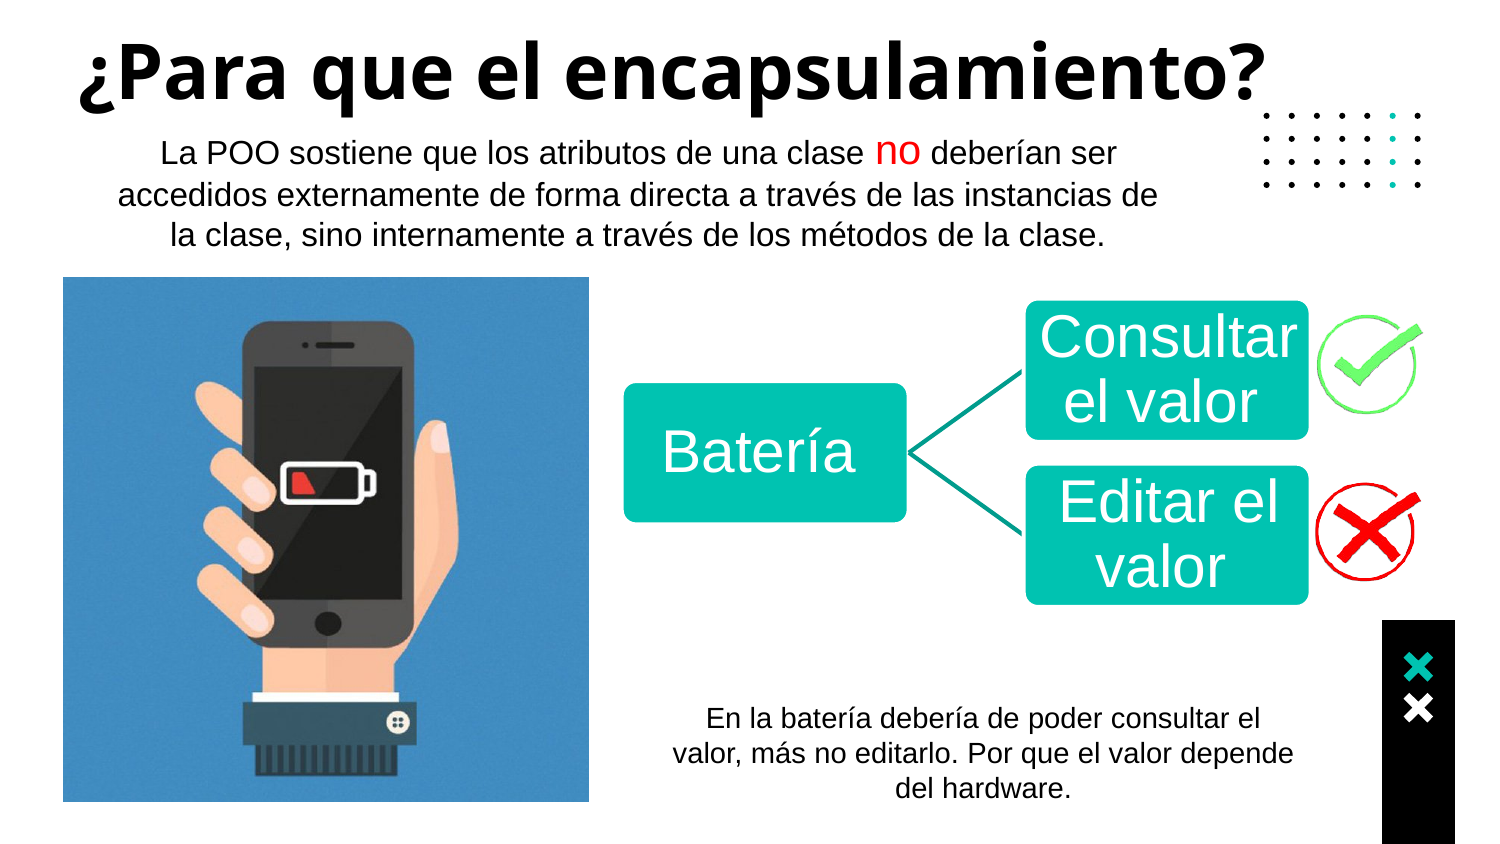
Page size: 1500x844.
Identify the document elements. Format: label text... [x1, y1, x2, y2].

title ¿Para que el encapsulamiento? [63, 7, 1393, 126]
picture [1310, 468, 1424, 589]
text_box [621, 213, 1311, 692]
picture [63, 276, 589, 802]
text_box En la batería debería de poder consultar el valor, más no editarlo. Por que el valor depende del hardware. [654, 696, 1313, 812]
picture [1312, 302, 1426, 422]
text_box La POO sostiene que los atributos de una clase no deberían ser accedidos externamente de forma directa a través de las instancias de la clase, sino internamente a través de los métodos de la clase. [94, 115, 1183, 261]
